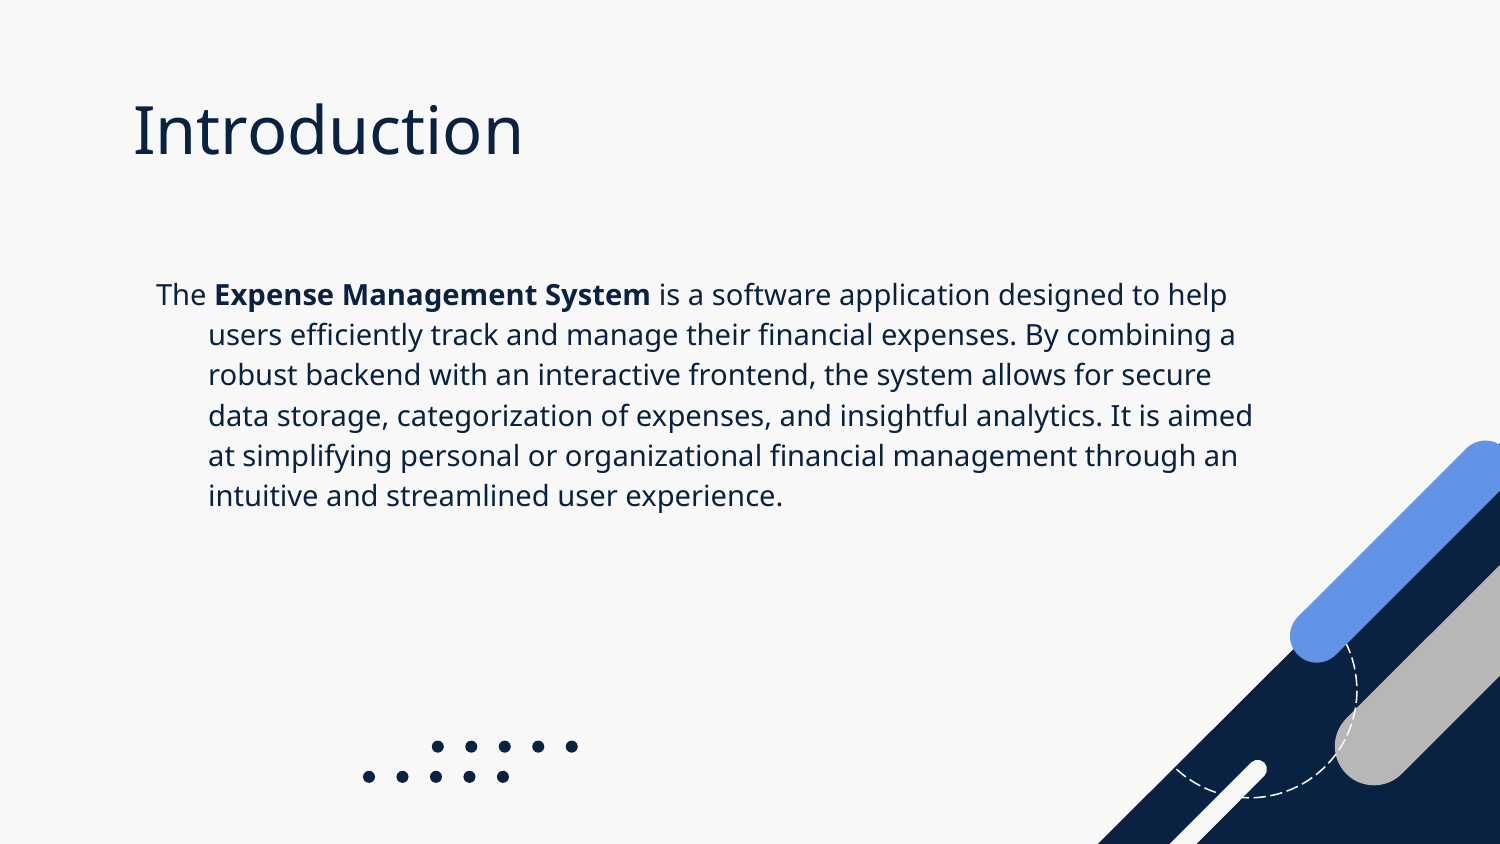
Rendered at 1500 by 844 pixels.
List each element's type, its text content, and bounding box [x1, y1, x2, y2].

title Introduction [118, 72, 1382, 167]
subtitle The Expense Management System is a software application designed to help users efficiently track and manage their financial expenses. By combining a robust backend with an interactive frontend, the system allows for secure data storage, categorization of expenses, and insightful analytics. It is aimed at simplifying personal or organizational financial management through an intuitive and streamlined user experience. [118, 221, 1285, 623]
